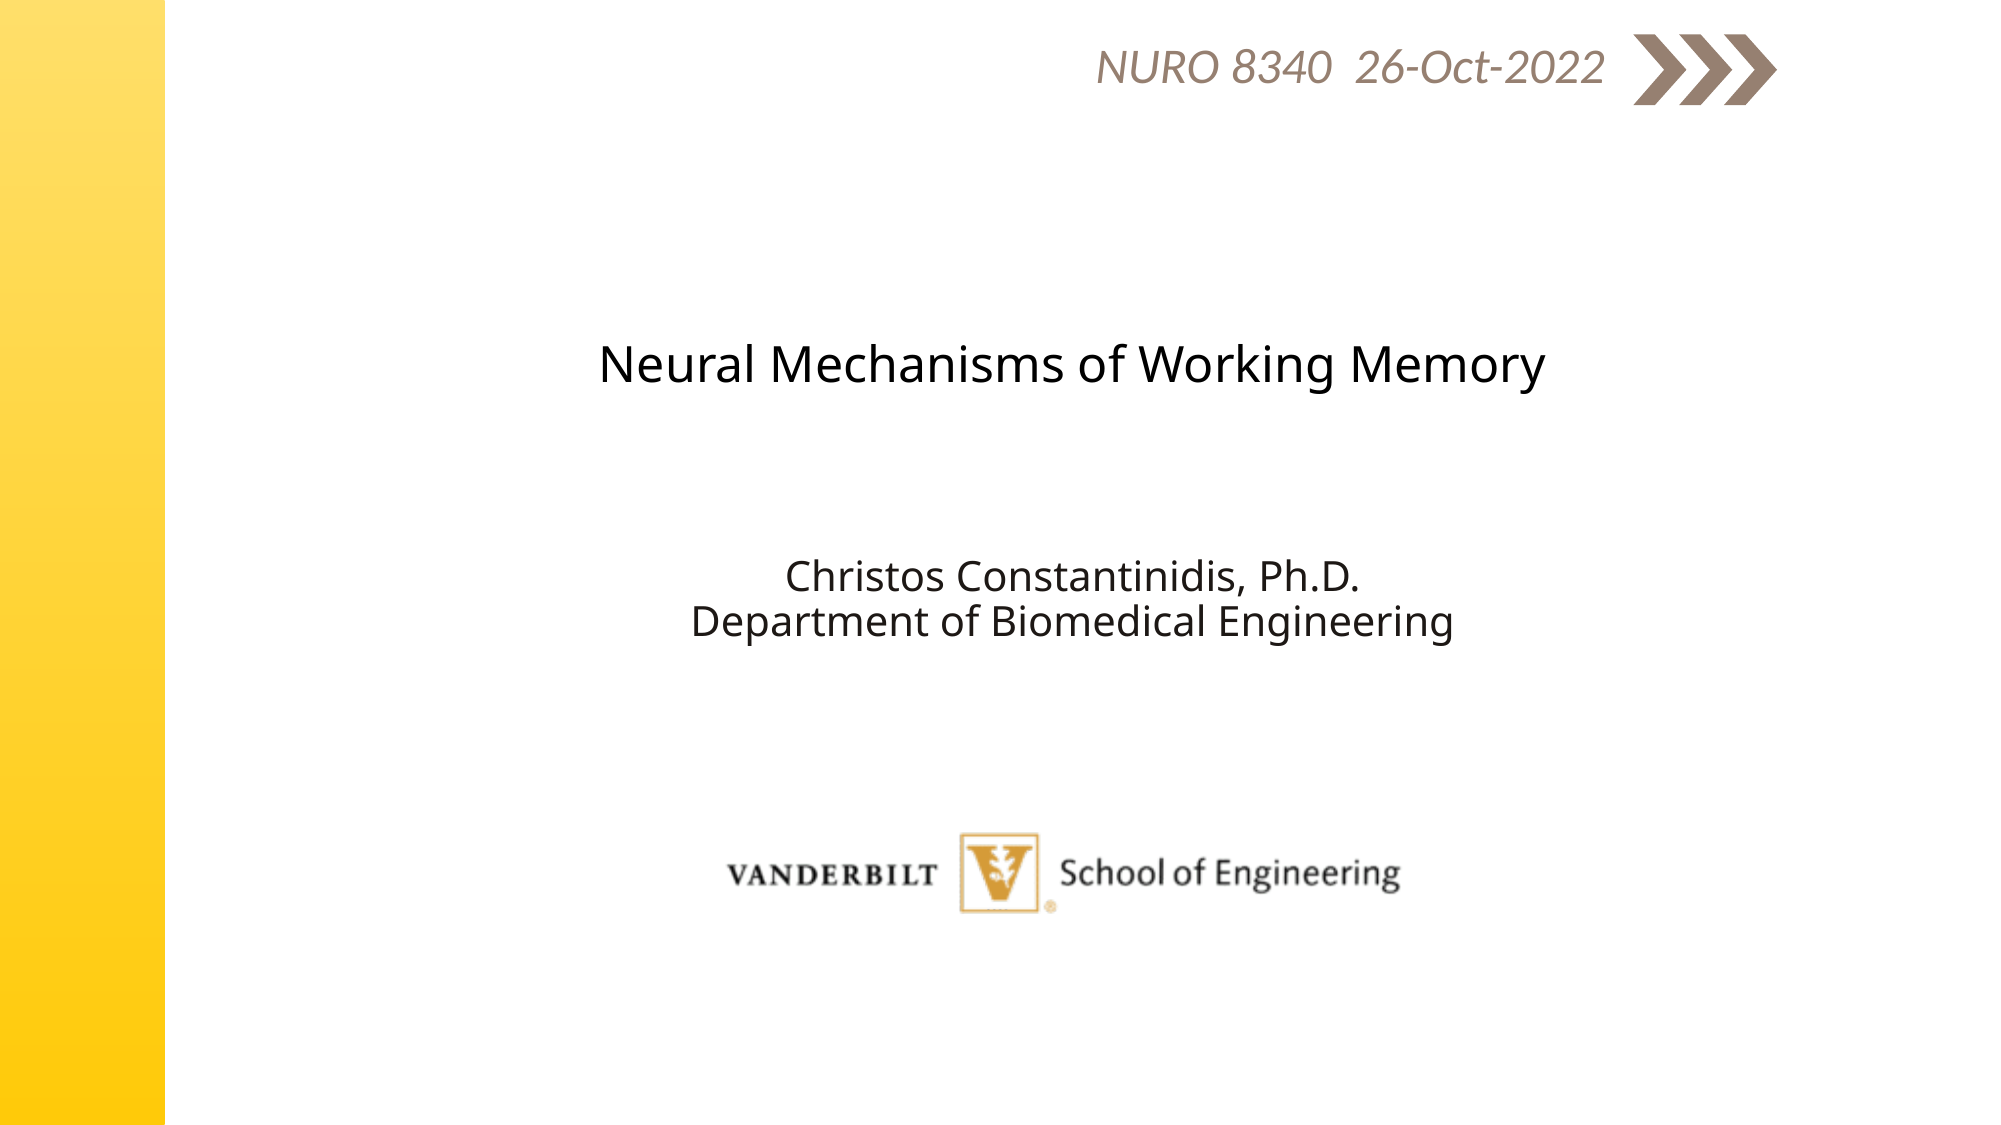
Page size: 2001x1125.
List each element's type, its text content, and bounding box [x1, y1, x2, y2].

subtitle NURO 8340 26-Oct-2022 [265, 33, 1620, 189]
picture [681, 774, 1463, 973]
title Neural Mechanisms of Working Memory Christos Constantinidis, Ph.D. Department of Biomedical Engineering [422, 140, 1723, 984]
